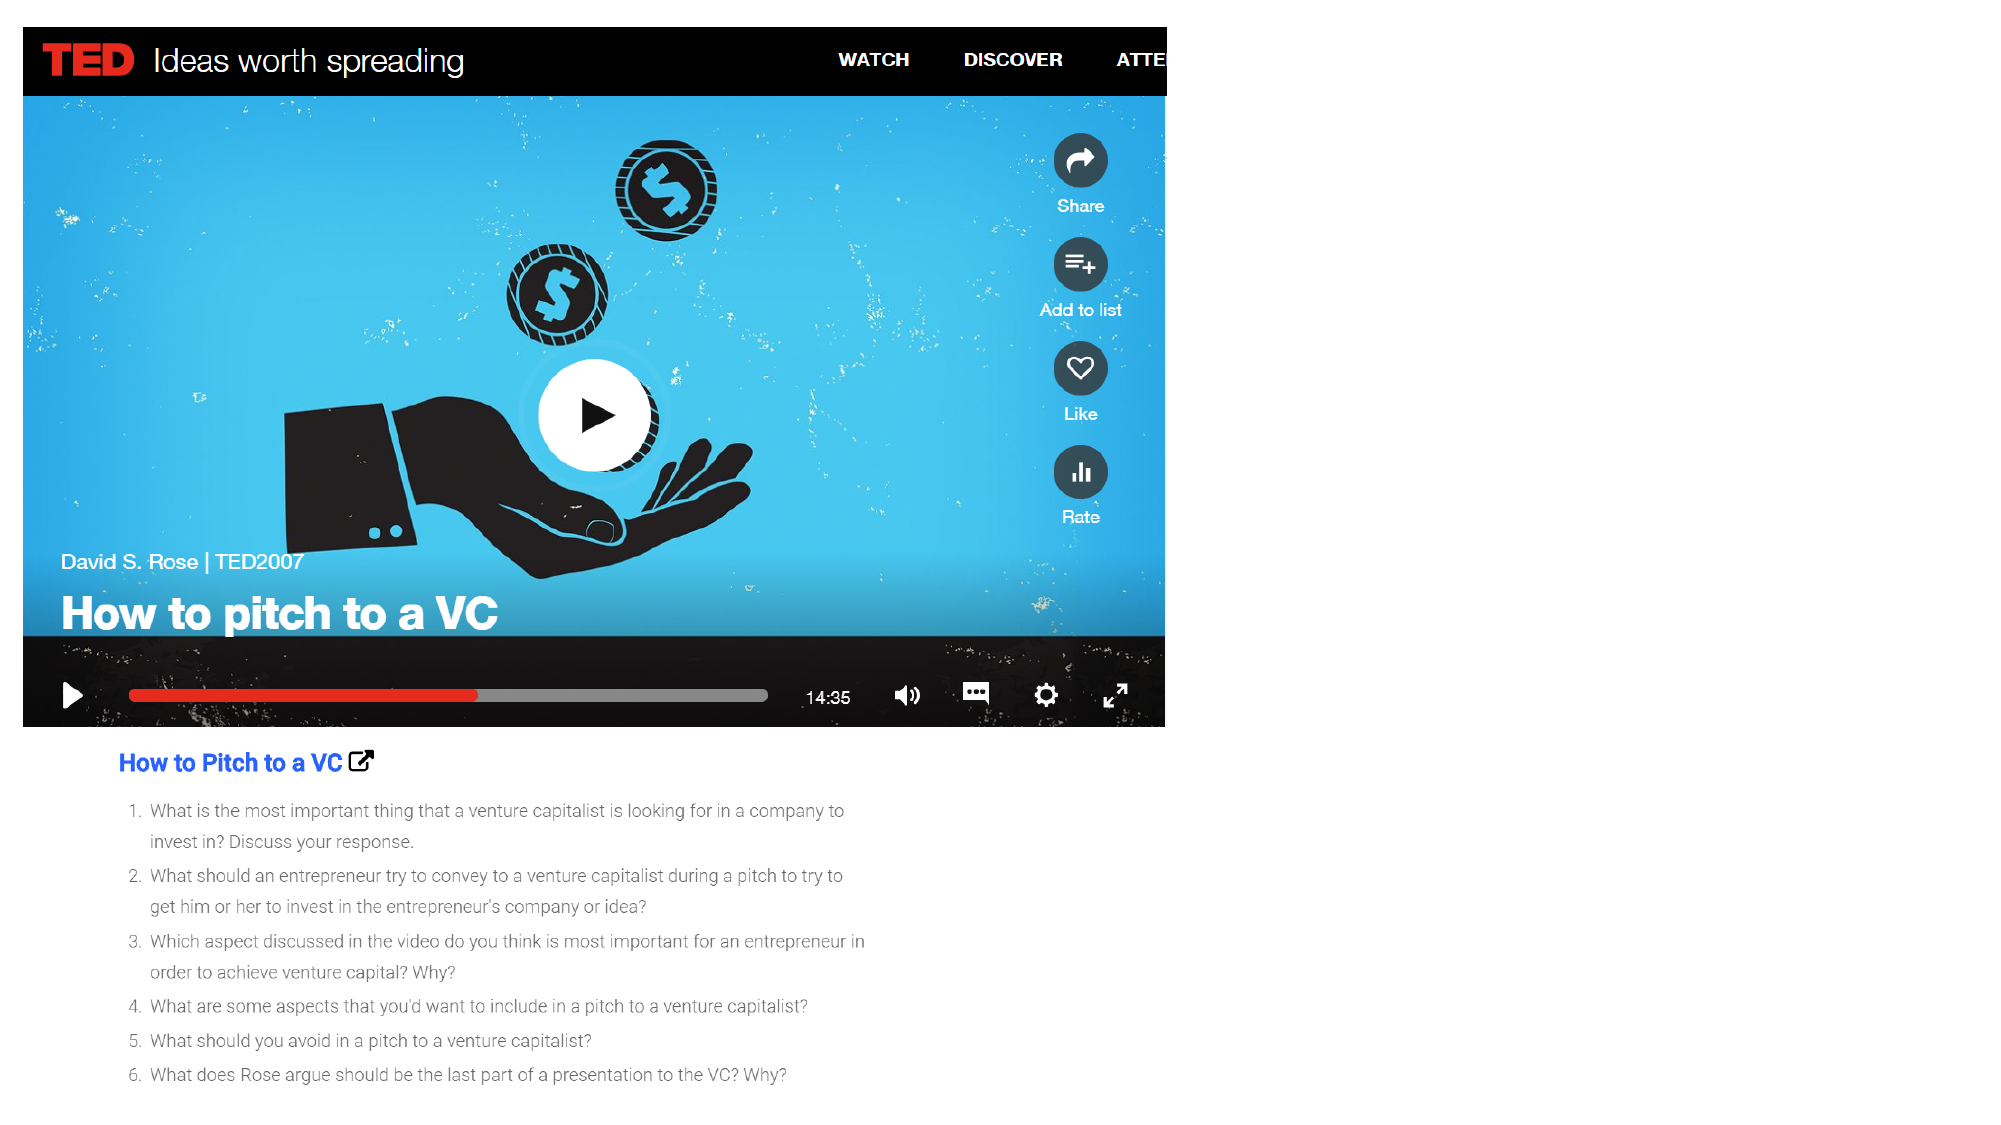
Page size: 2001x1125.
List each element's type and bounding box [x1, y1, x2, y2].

picture [23, 27, 1167, 727]
picture [106, 736, 874, 1098]
